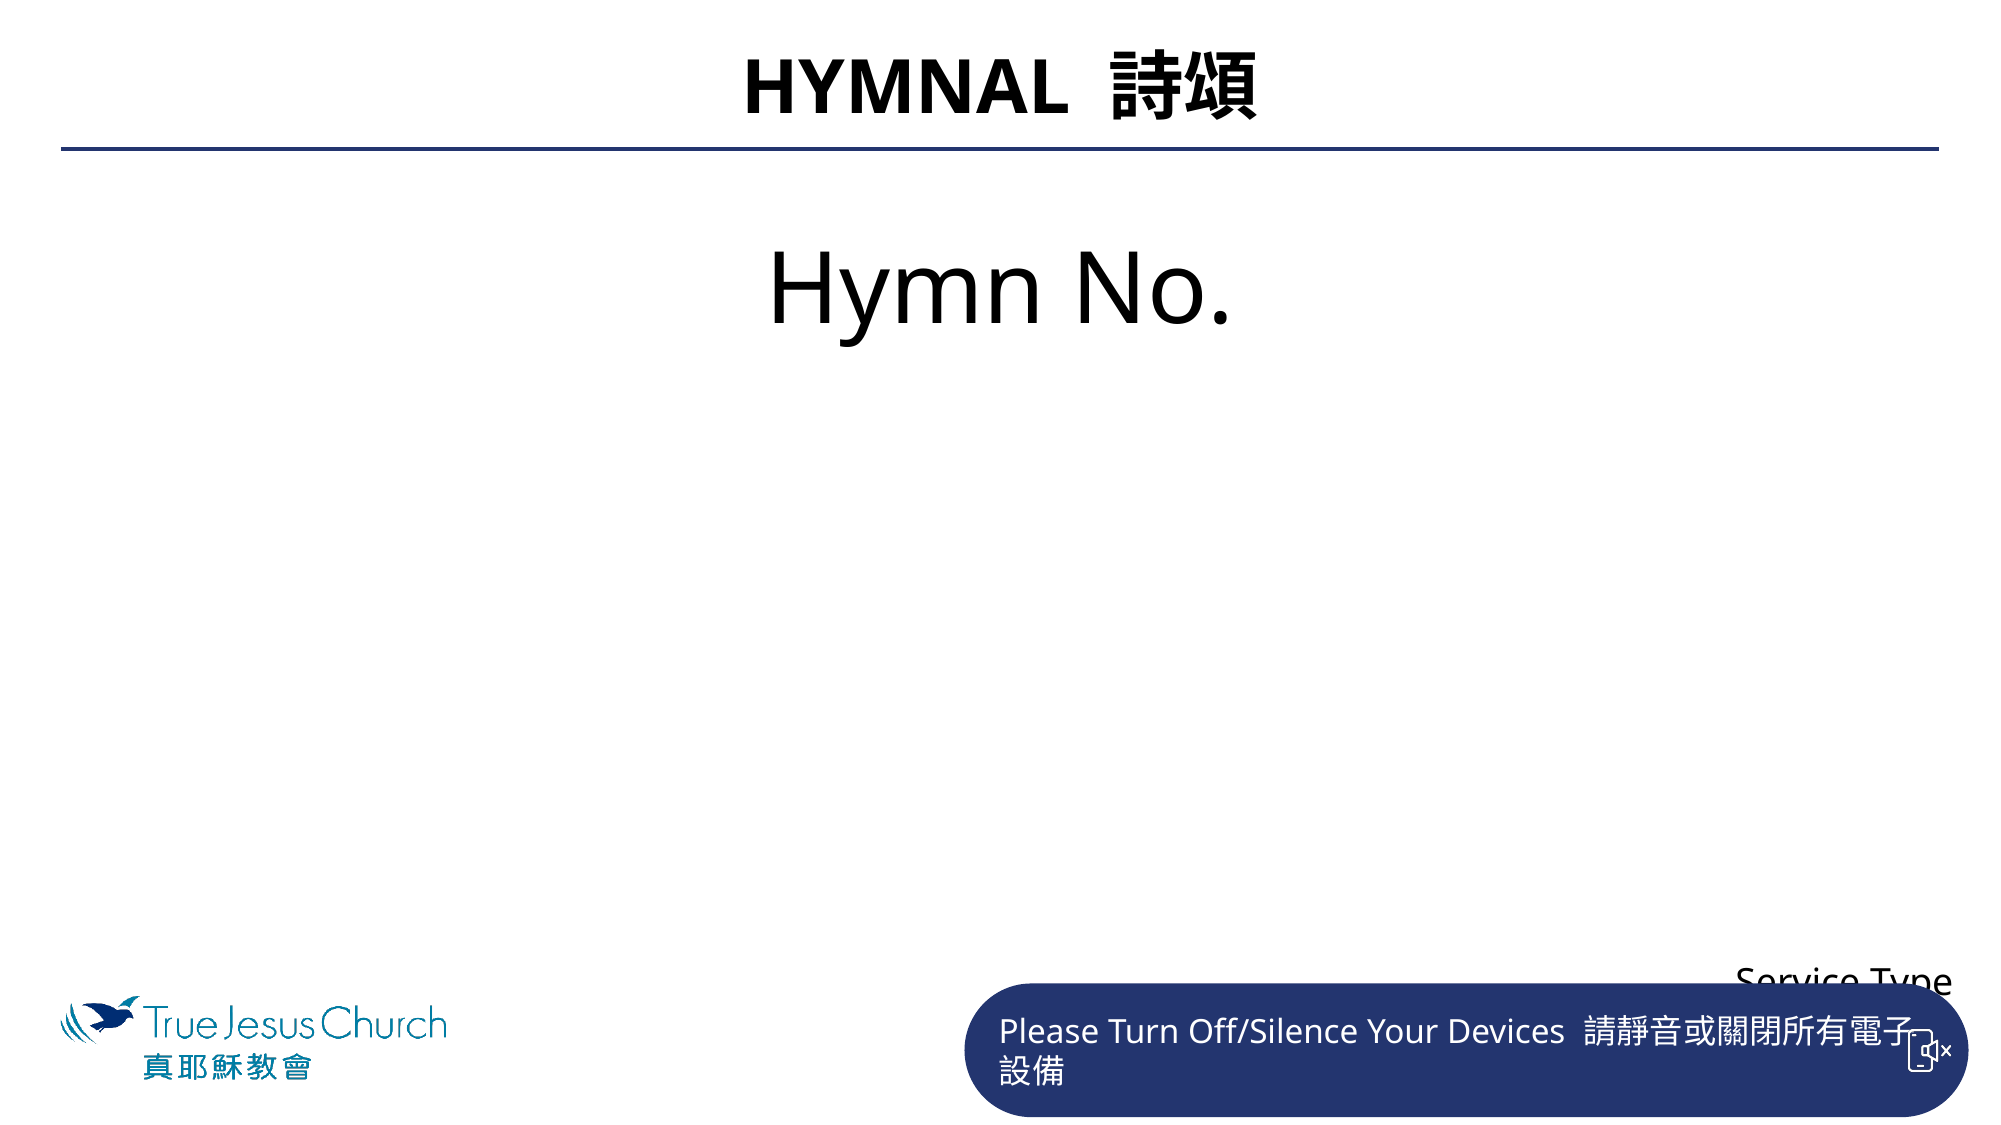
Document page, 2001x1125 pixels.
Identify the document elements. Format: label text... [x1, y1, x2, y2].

picture [150, 1076, 166, 1080]
picture [60, 994, 446, 1080]
picture [260, 1067, 267, 1077]
picture [220, 1073, 232, 1080]
picture [225, 1065, 231, 1073]
picture [197, 1058, 203, 1075]
text_box Service Type [952, 950, 1969, 1011]
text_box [964, 1011, 1969, 1090]
text_box HYMNAL 詩頌 [306, 30, 1693, 129]
text_box Hymn No. [0, 156, 2000, 915]
